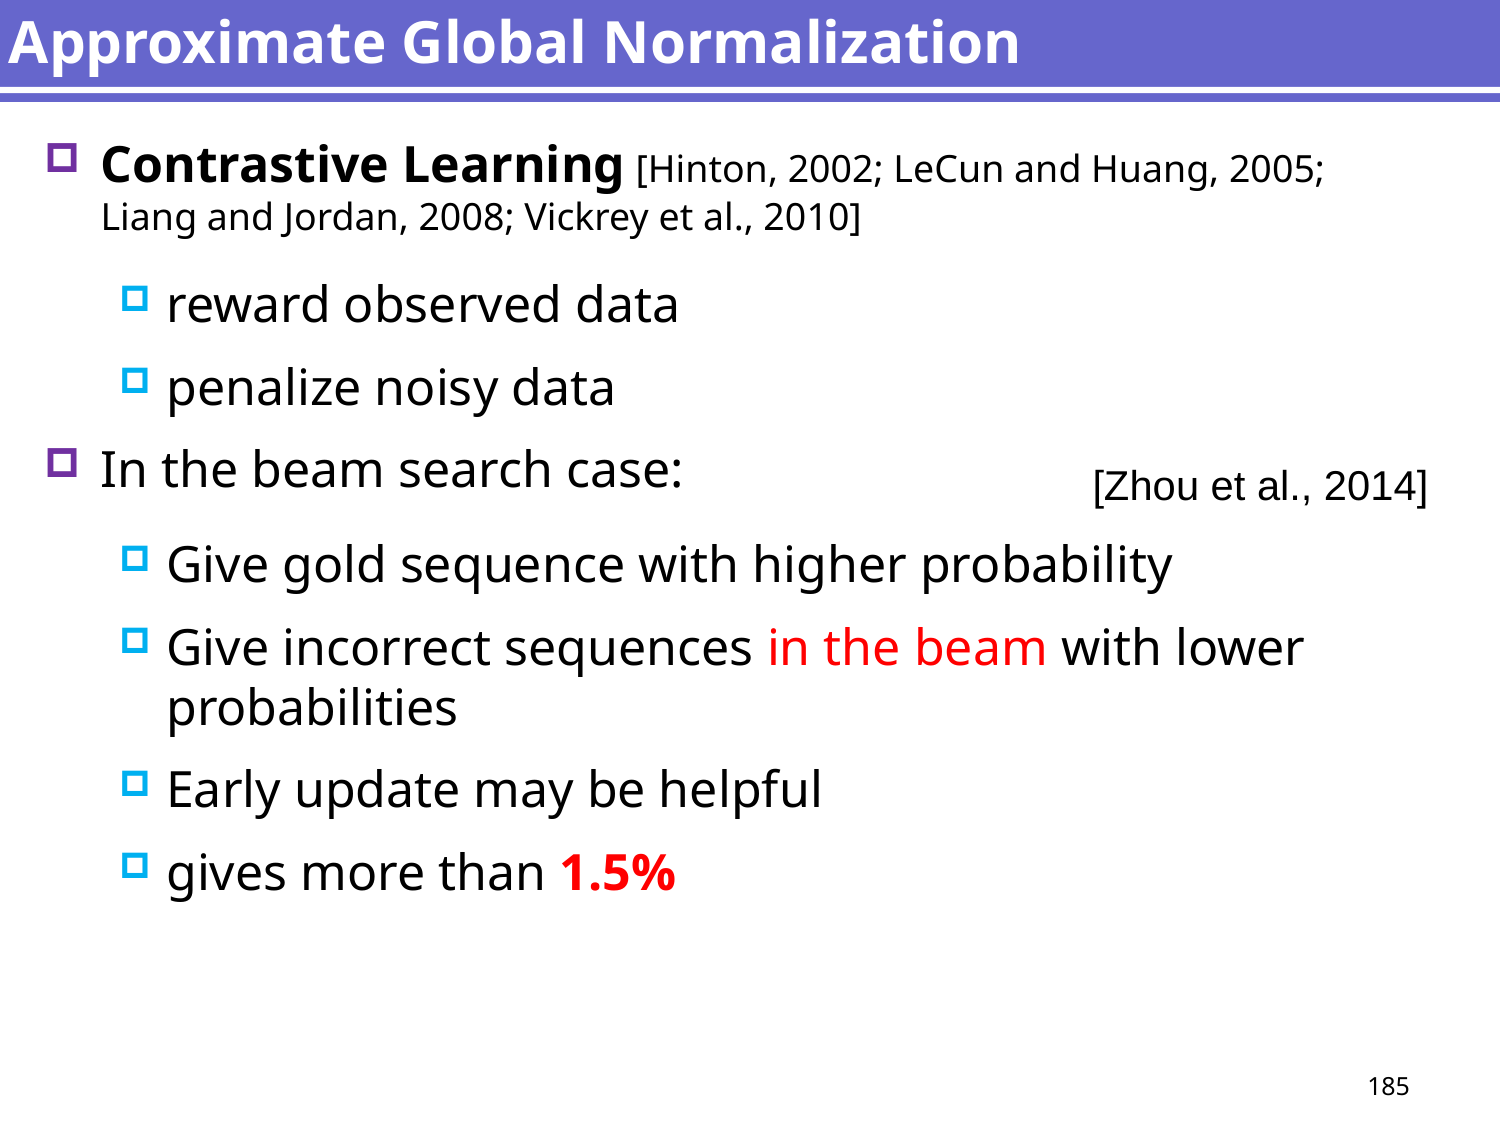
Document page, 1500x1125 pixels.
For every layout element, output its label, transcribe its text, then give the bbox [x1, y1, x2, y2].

slide_number 185 [1293, 1058, 1425, 1112]
title Approximate Global Normalization [0, 7, 1309, 73]
list Contrastive Learning [Hinton, 2002; LeCun and Huang, 2005; Liang and Jordan, 2008; Vickrey et al., 2010] reward observed data penalize noisy data In the beam search case: Give gold sequence with higher probability Give incorrect sequences in the beam with lower probabilities Early update may be helpful gives more than 1.5% [29, 125, 1447, 1047]
text_box [Zhou et al., 2014] [1077, 451, 1444, 517]
